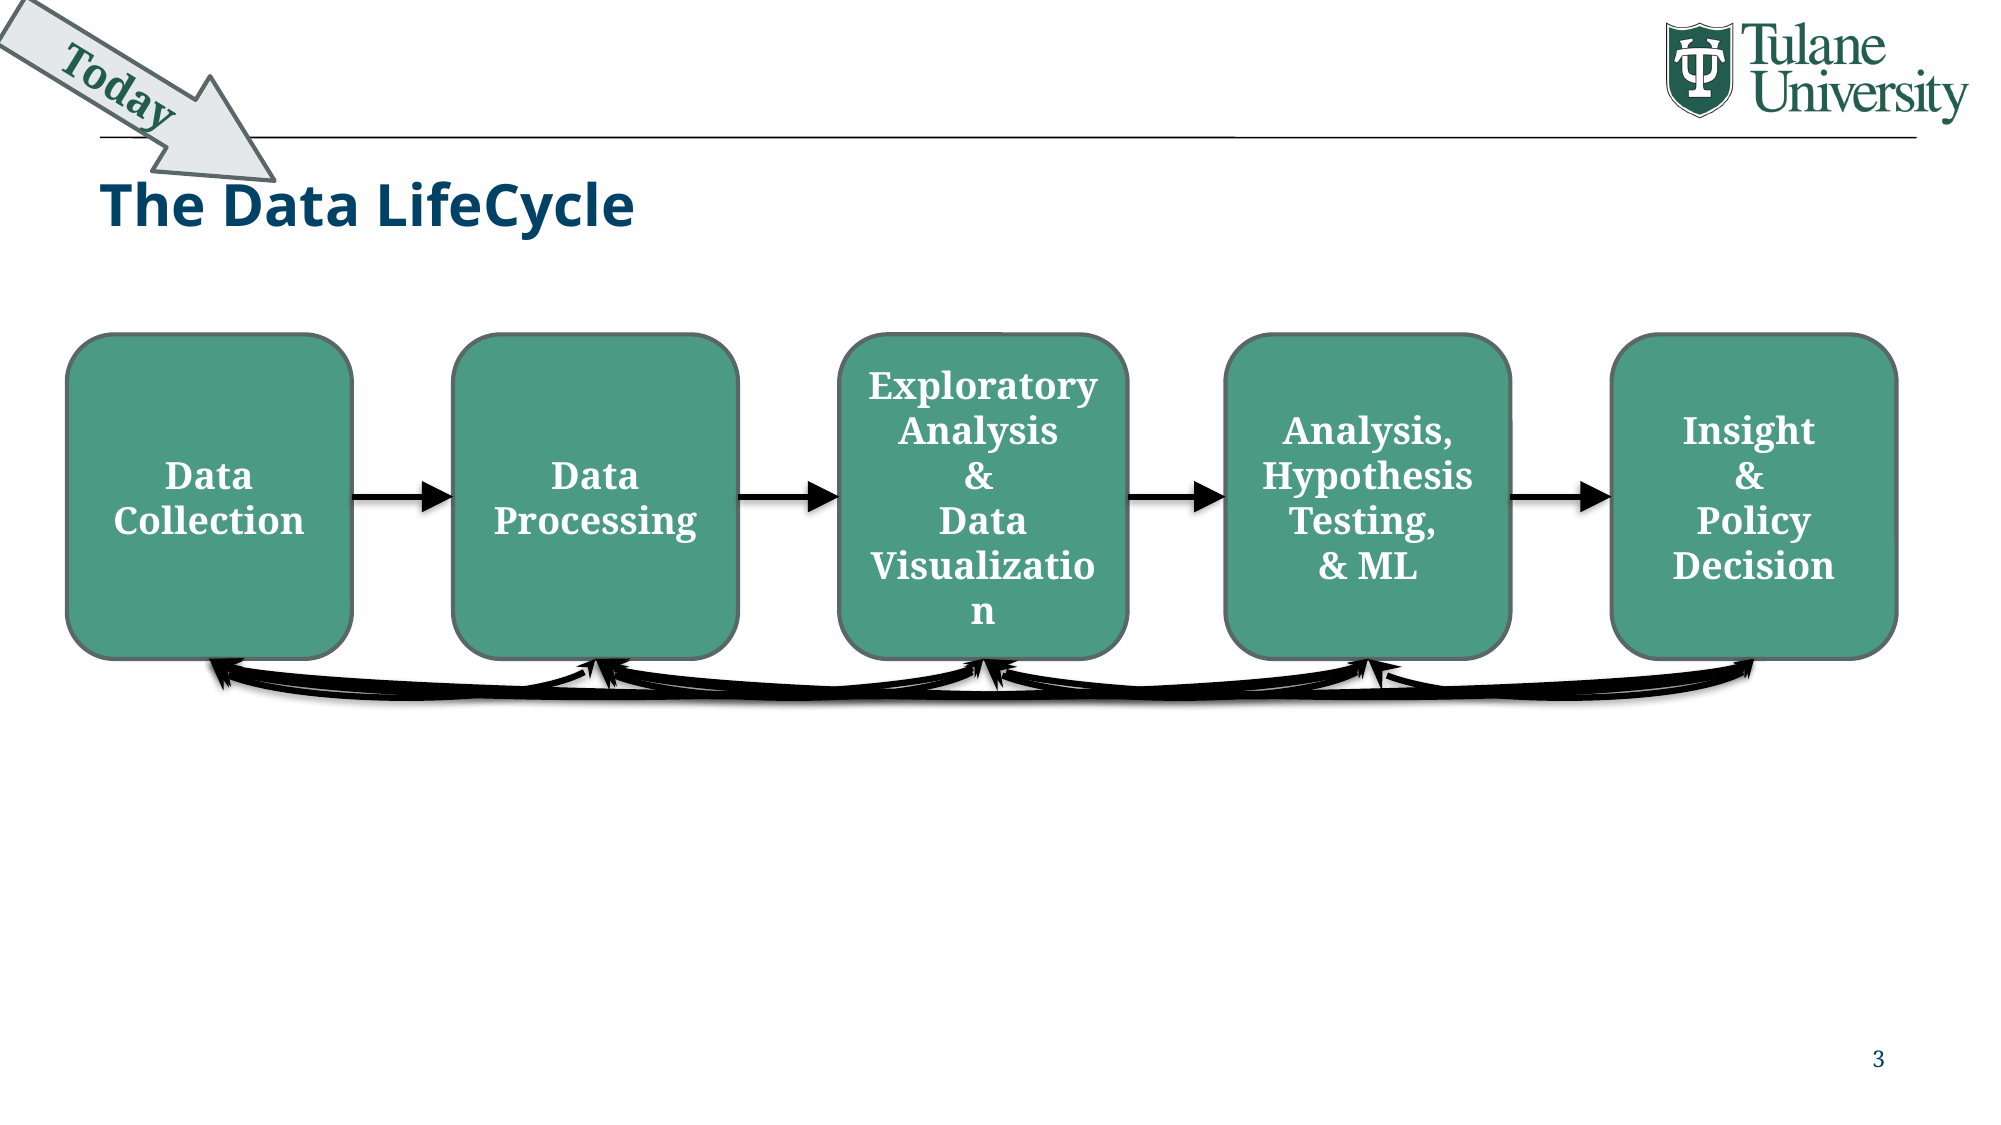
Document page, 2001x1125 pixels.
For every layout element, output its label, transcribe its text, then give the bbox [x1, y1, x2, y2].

picture [1666, 22, 1969, 136]
text_box Today [0, 0, 277, 183]
title The Data LifeCycle [99, 167, 1901, 238]
slide_number 3 [1433, 1036, 1901, 1075]
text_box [66, 334, 1897, 661]
